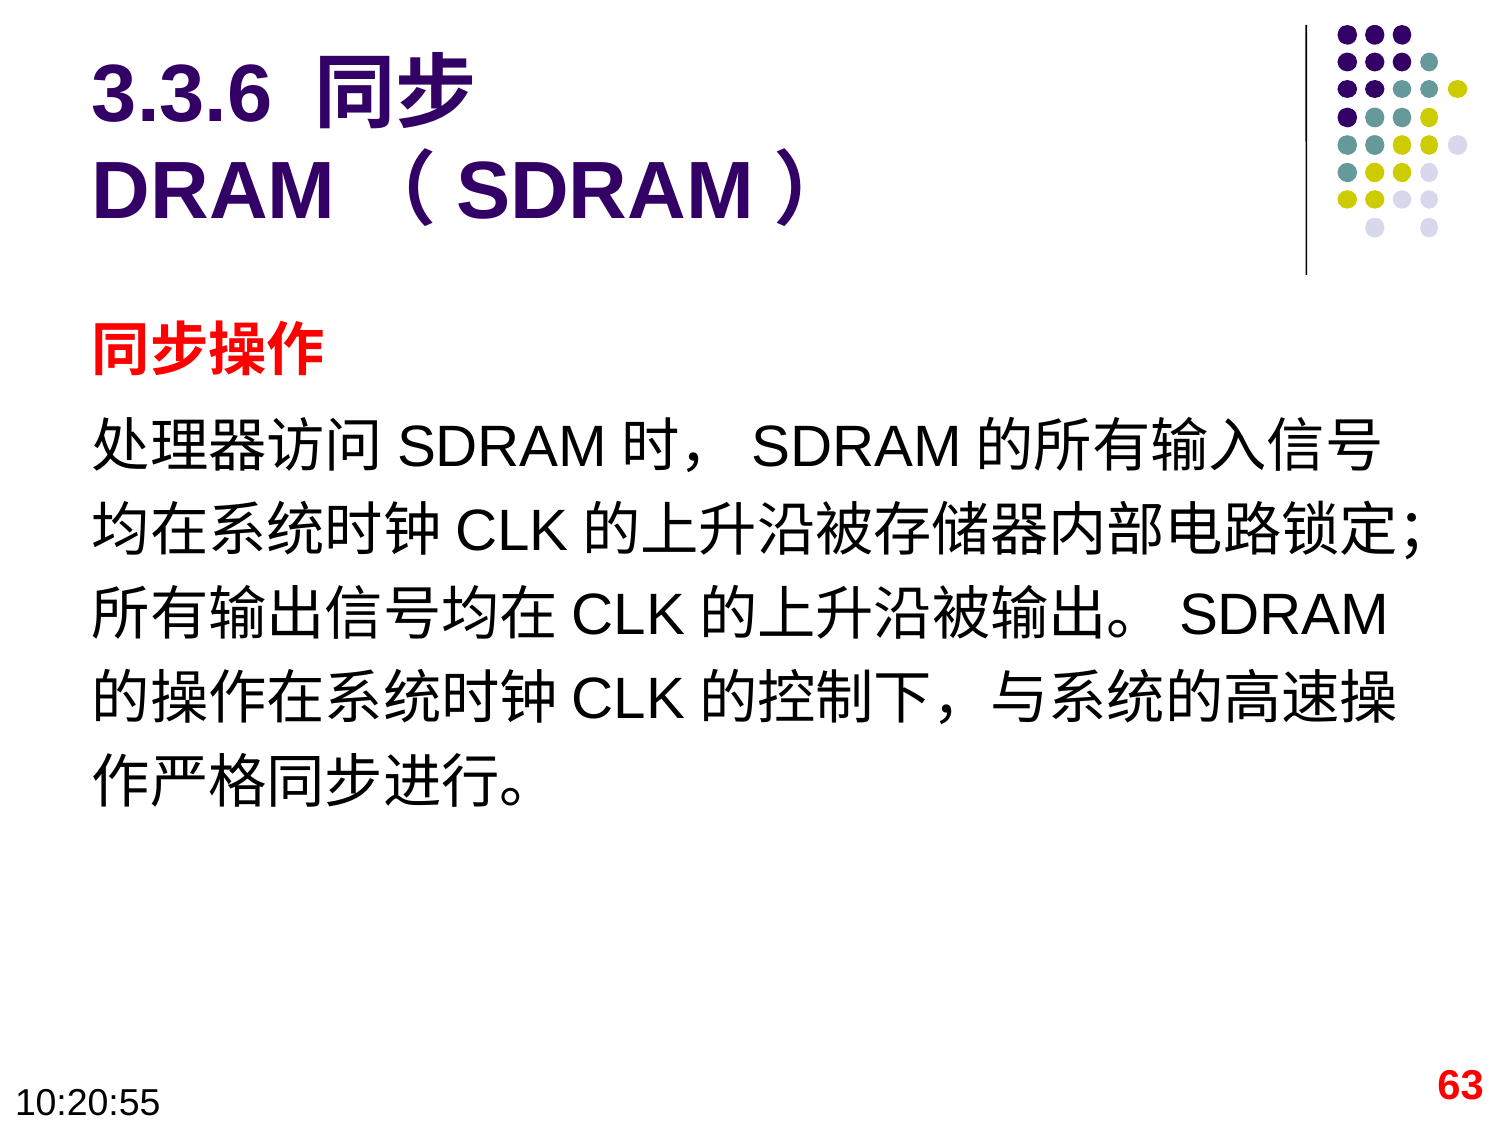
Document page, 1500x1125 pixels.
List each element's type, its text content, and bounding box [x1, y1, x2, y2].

title 3.3.6 同步DRAM（SDRAM） [76, 101, 1175, 243]
slide_number 63 [1148, 1049, 1499, 1125]
list 同步操作 处理器访问SDRAM时，SDRAM的所有输入信号均在系统时钟CLK的上升沿被存储器内部电路锁定；所有输出信号均在CLK的上升沿被输出。SDRAM的操作在系统时钟CLK的控制下，与系统的高速操作严格同步进行。 [76, 290, 1447, 858]
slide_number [0, 1070, 195, 1123]
